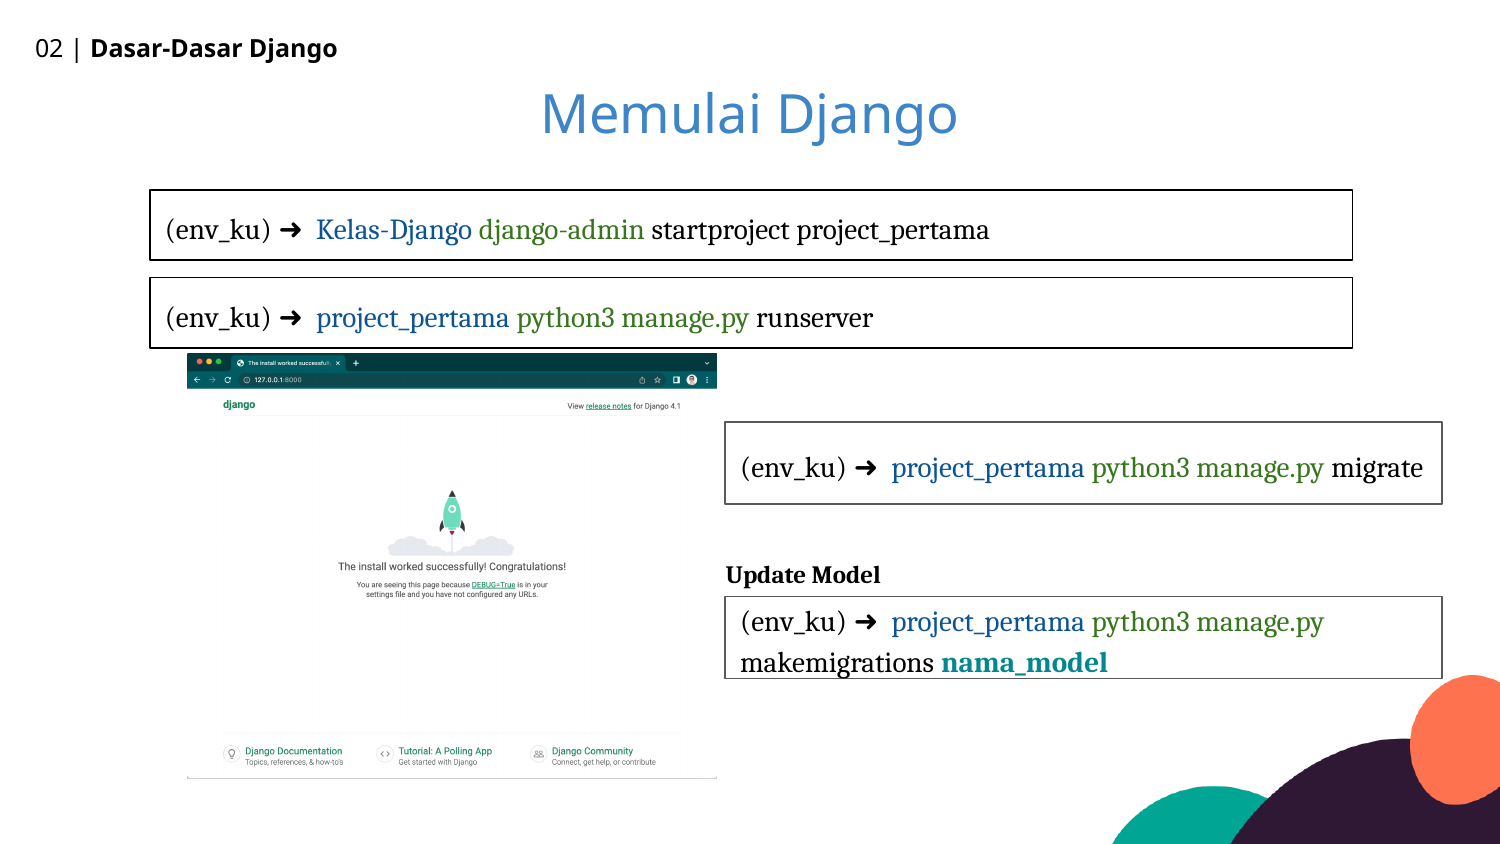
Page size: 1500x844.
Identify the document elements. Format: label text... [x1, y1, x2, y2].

text_box Memulai Django [242, 83, 1258, 153]
text_box (env_ku) ➜ project_pertama python3 manage.py migrate [724, 421, 1442, 504]
picture [0, 0, 1500, 844]
text_box Update Model [721, 543, 1468, 604]
text_box (env_ku) ➜ Kelas-Django django-admin startproject project_pertama [149, 190, 1353, 261]
text_box (env_ku) ➜ project_pertama python3 manage.py makemigrations nama_model [724, 604, 1442, 679]
text_box 02 | Dasar-Dasar Django [19, 10, 549, 86]
text_box (env_ku) ➜ project_pertama python3 manage.py runserver [149, 277, 1353, 348]
